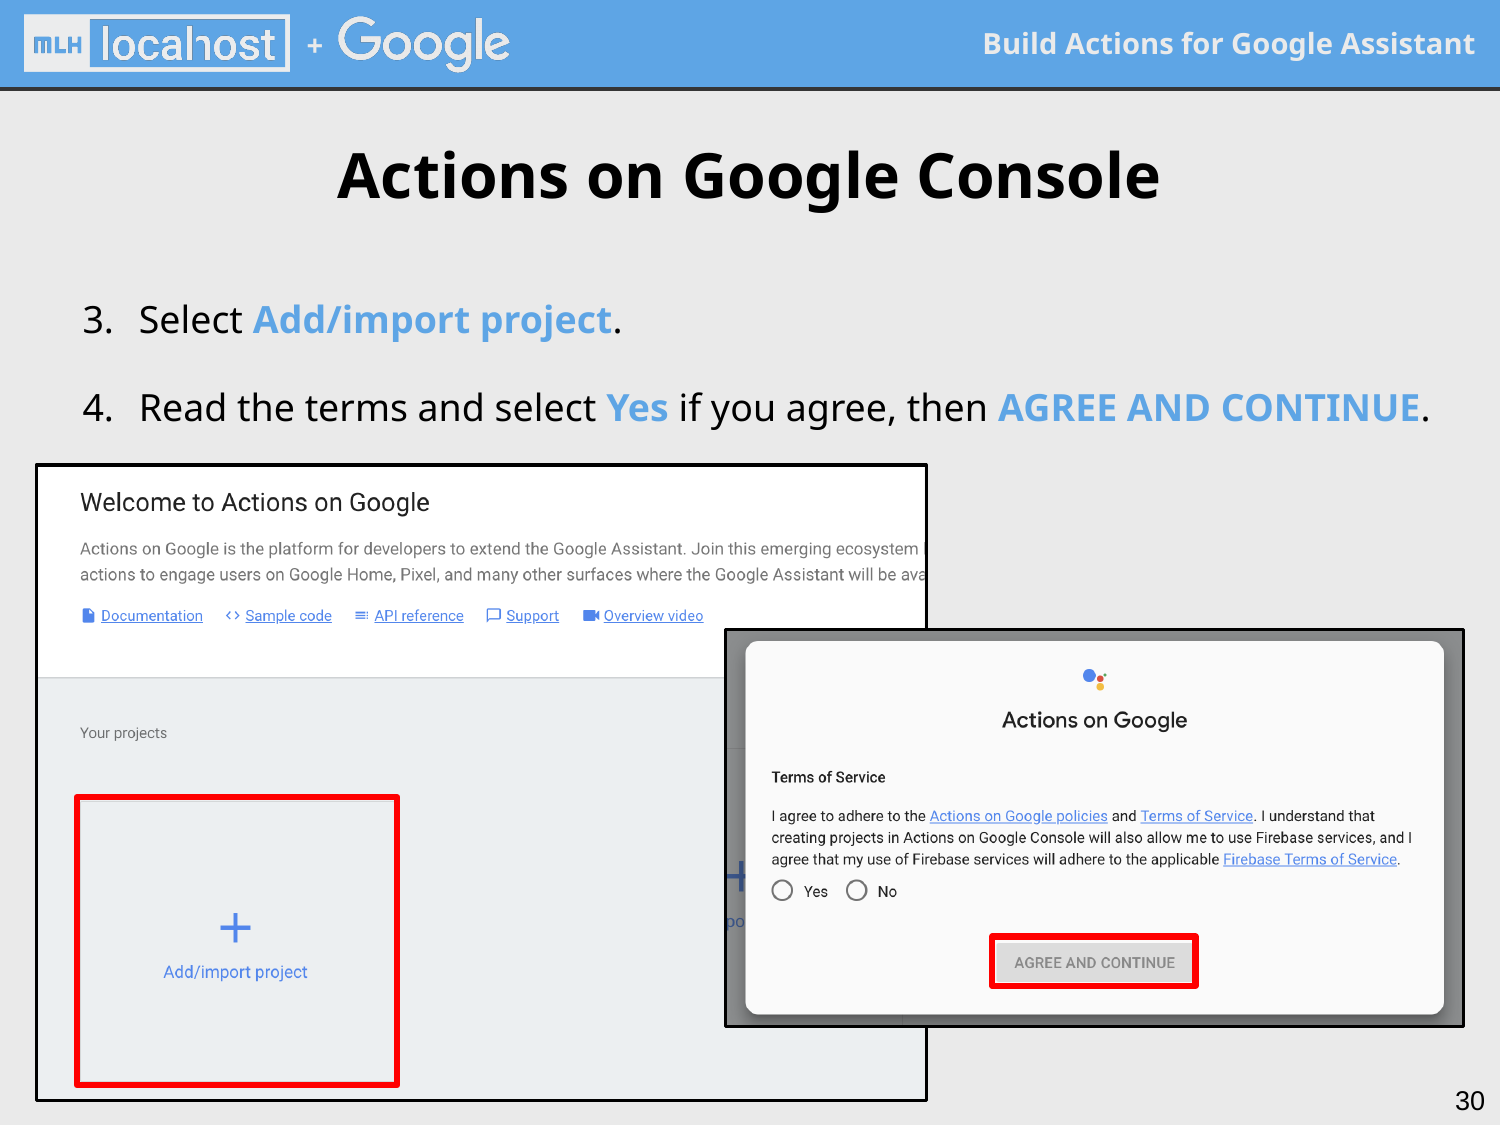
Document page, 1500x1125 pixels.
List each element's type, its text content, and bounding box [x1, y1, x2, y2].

picture [37, 466, 1463, 1100]
text_box Select Add/import project. Read the terms and select Yes if you agree, then AGREE AND CONTINUE. [48, 258, 1451, 415]
picture [24, 14, 290, 72]
picture [338, 16, 510, 73]
text_box Actions on Google Console [26, 106, 1474, 242]
